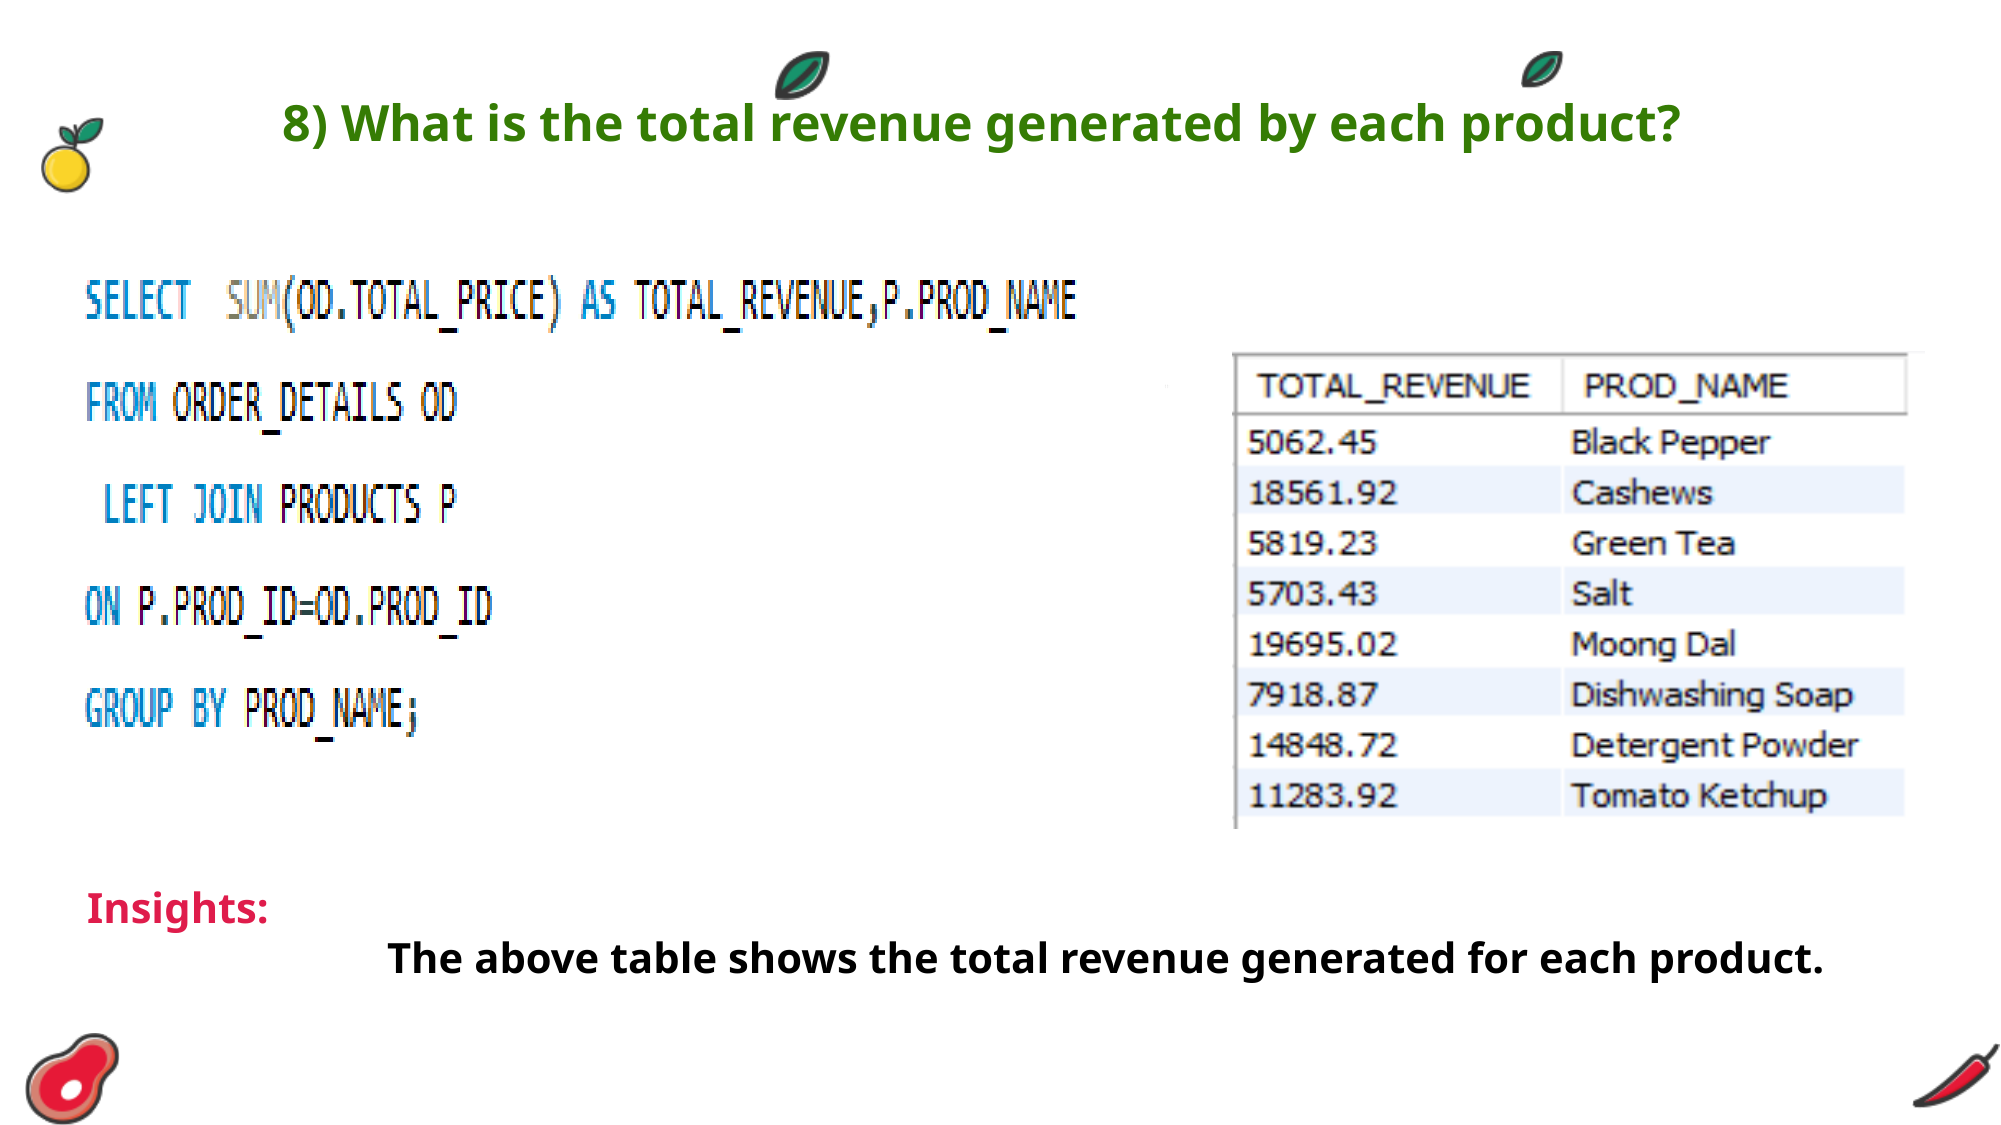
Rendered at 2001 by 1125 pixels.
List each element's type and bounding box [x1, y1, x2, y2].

picture [75, 250, 1103, 782]
picture [1231, 350, 1925, 830]
text_box [24, 51, 2000, 1125]
